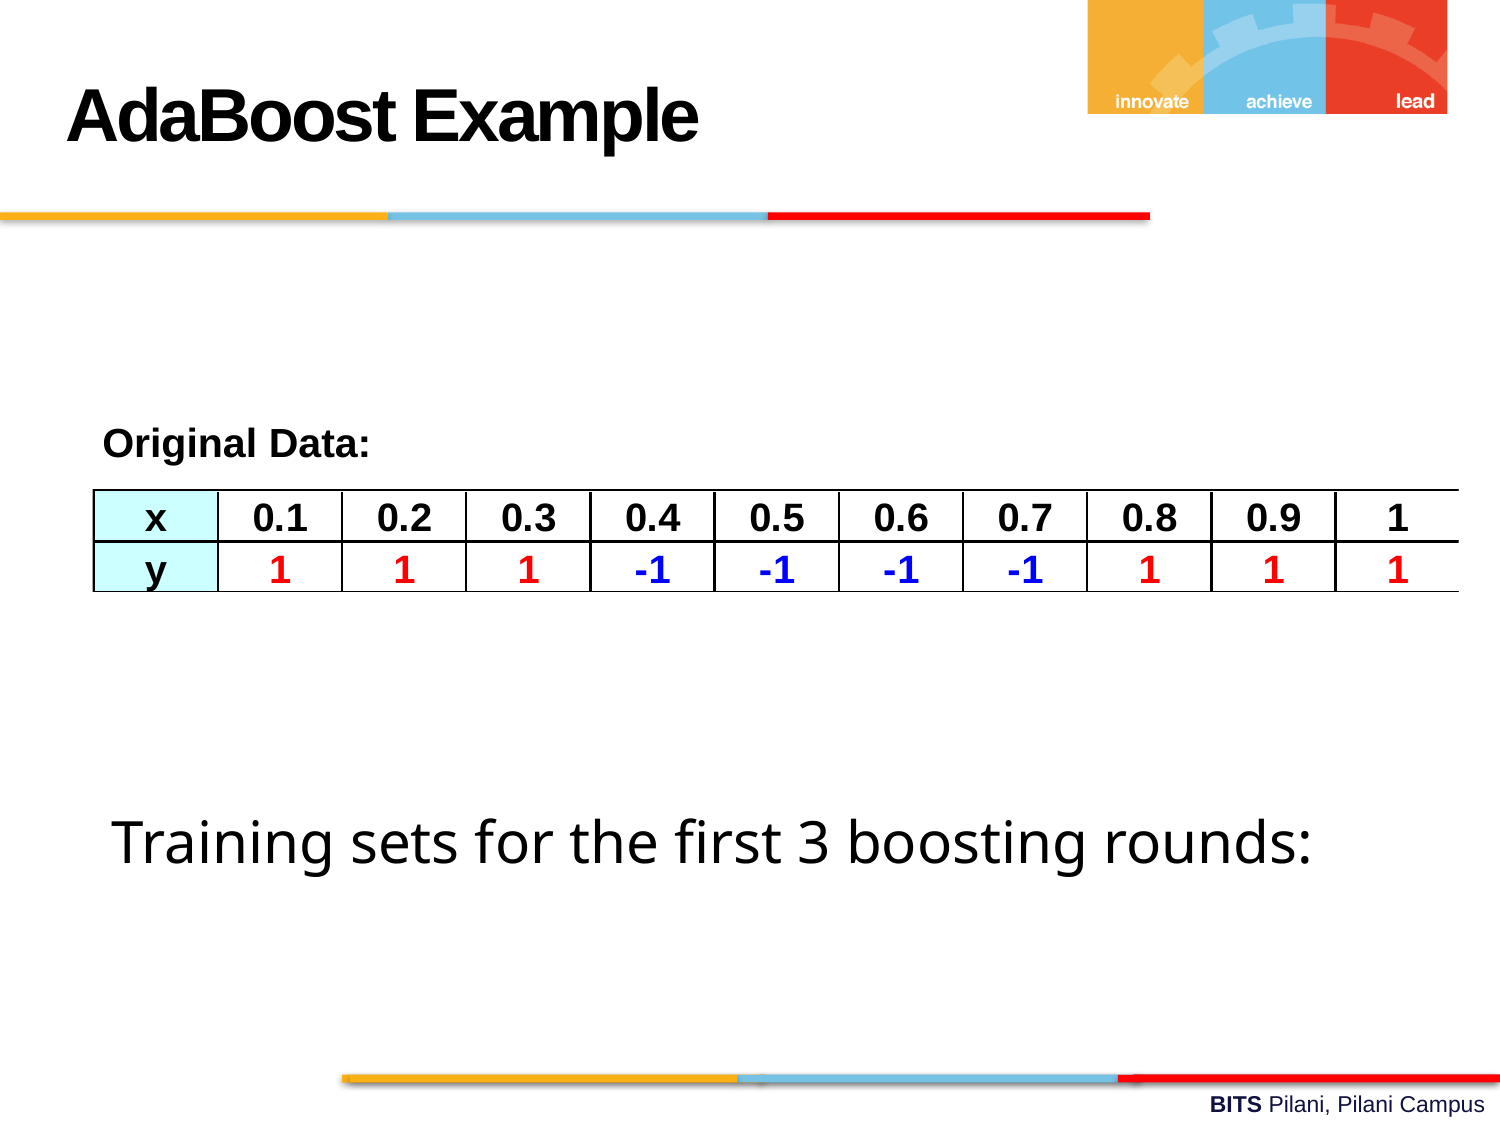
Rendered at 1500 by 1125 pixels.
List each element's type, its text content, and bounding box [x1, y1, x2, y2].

list AdaBoost Example [49, 24, 1088, 213]
picture [1087, 0, 1448, 114]
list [33, 387, 1500, 626]
text_box Training sets for the first 3 boosting rounds: [97, 797, 1328, 883]
